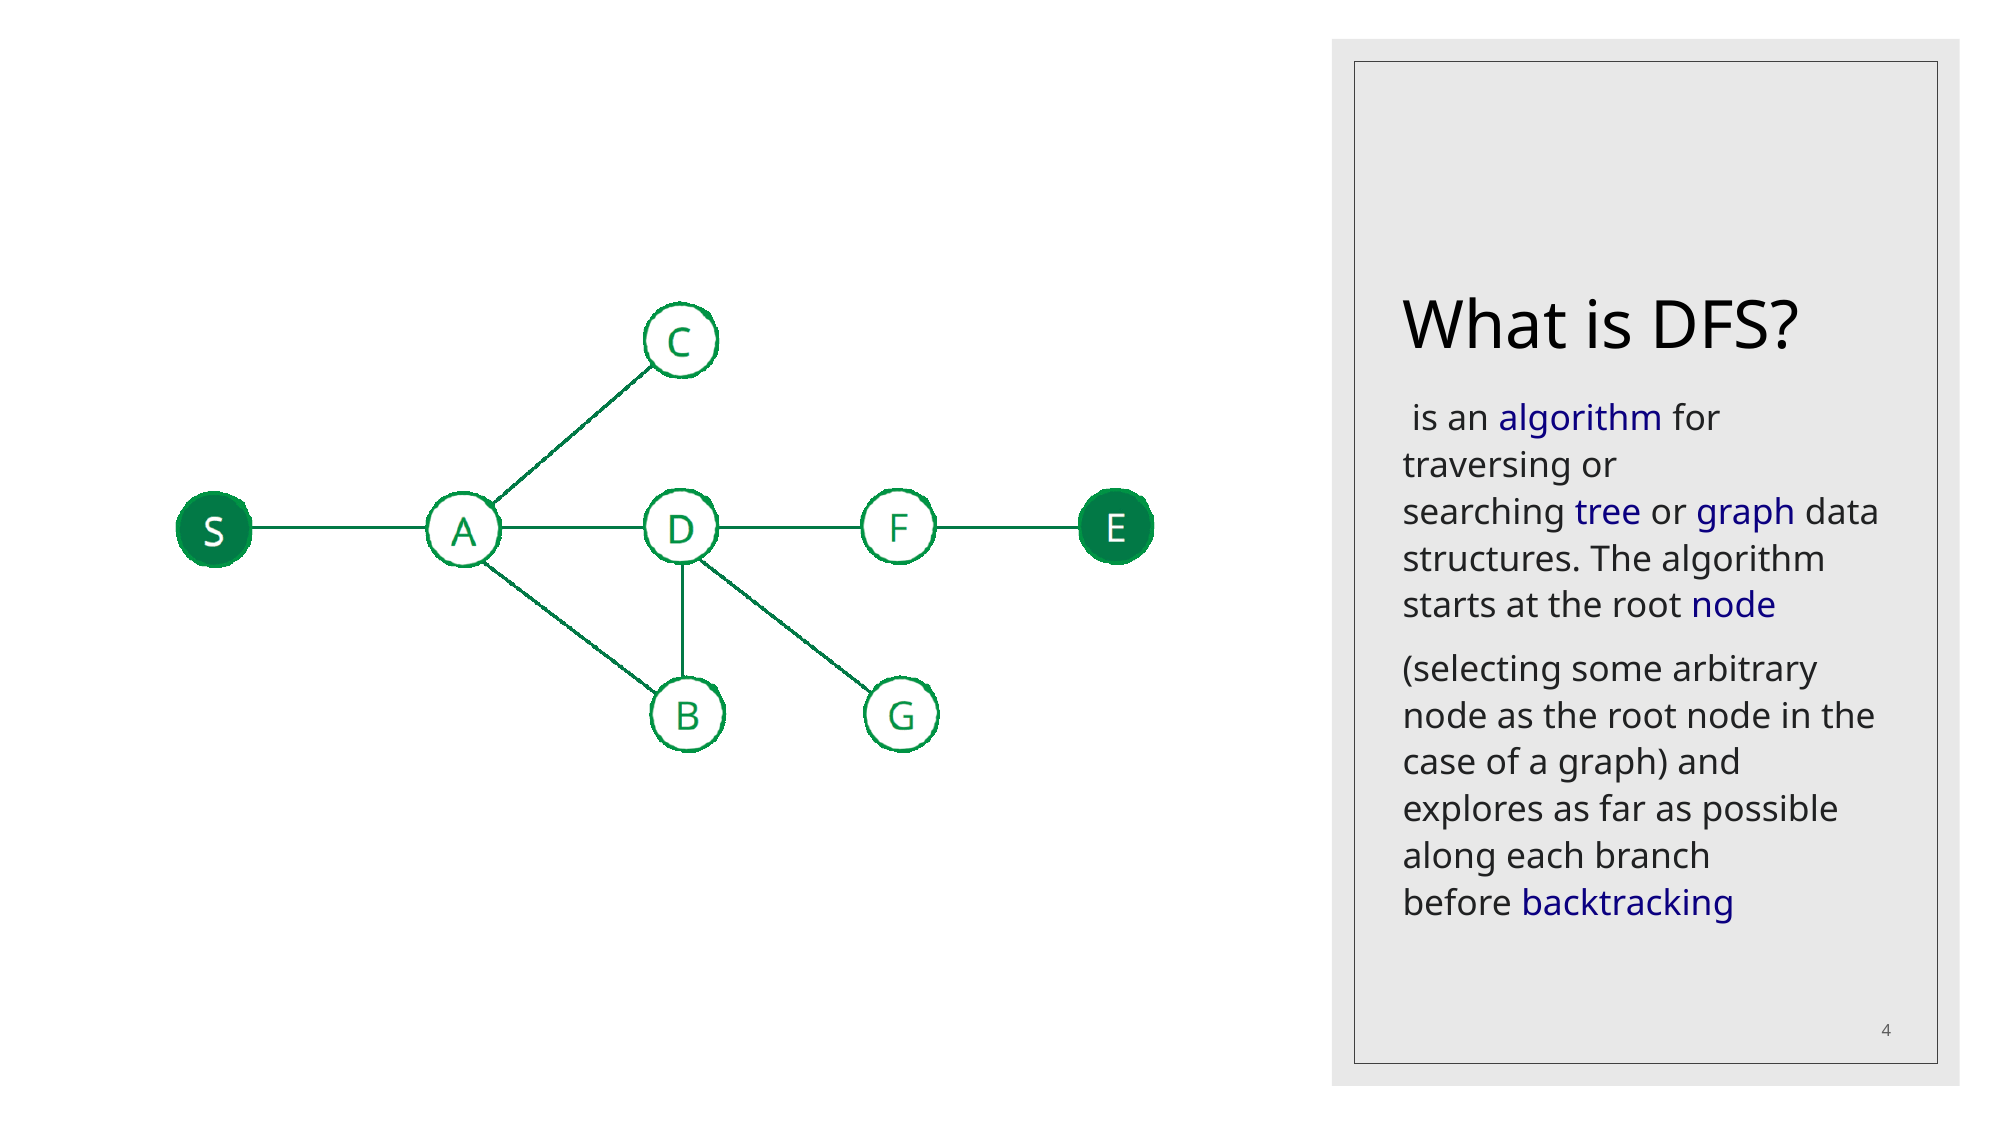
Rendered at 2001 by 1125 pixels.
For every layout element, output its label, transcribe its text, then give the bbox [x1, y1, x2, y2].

list is an algorithm for traversing or searching tree or graph data structures. The algorithm starts at the root node (selecting some arbitrary node as the root node in the case of a graph) and explores as far as possible along each branch before backtracking [1387, 383, 1907, 975]
slide_number 4 [1705, 990, 1907, 1050]
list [112, 268, 1238, 807]
title What is DFS? [1387, 99, 1907, 370]
